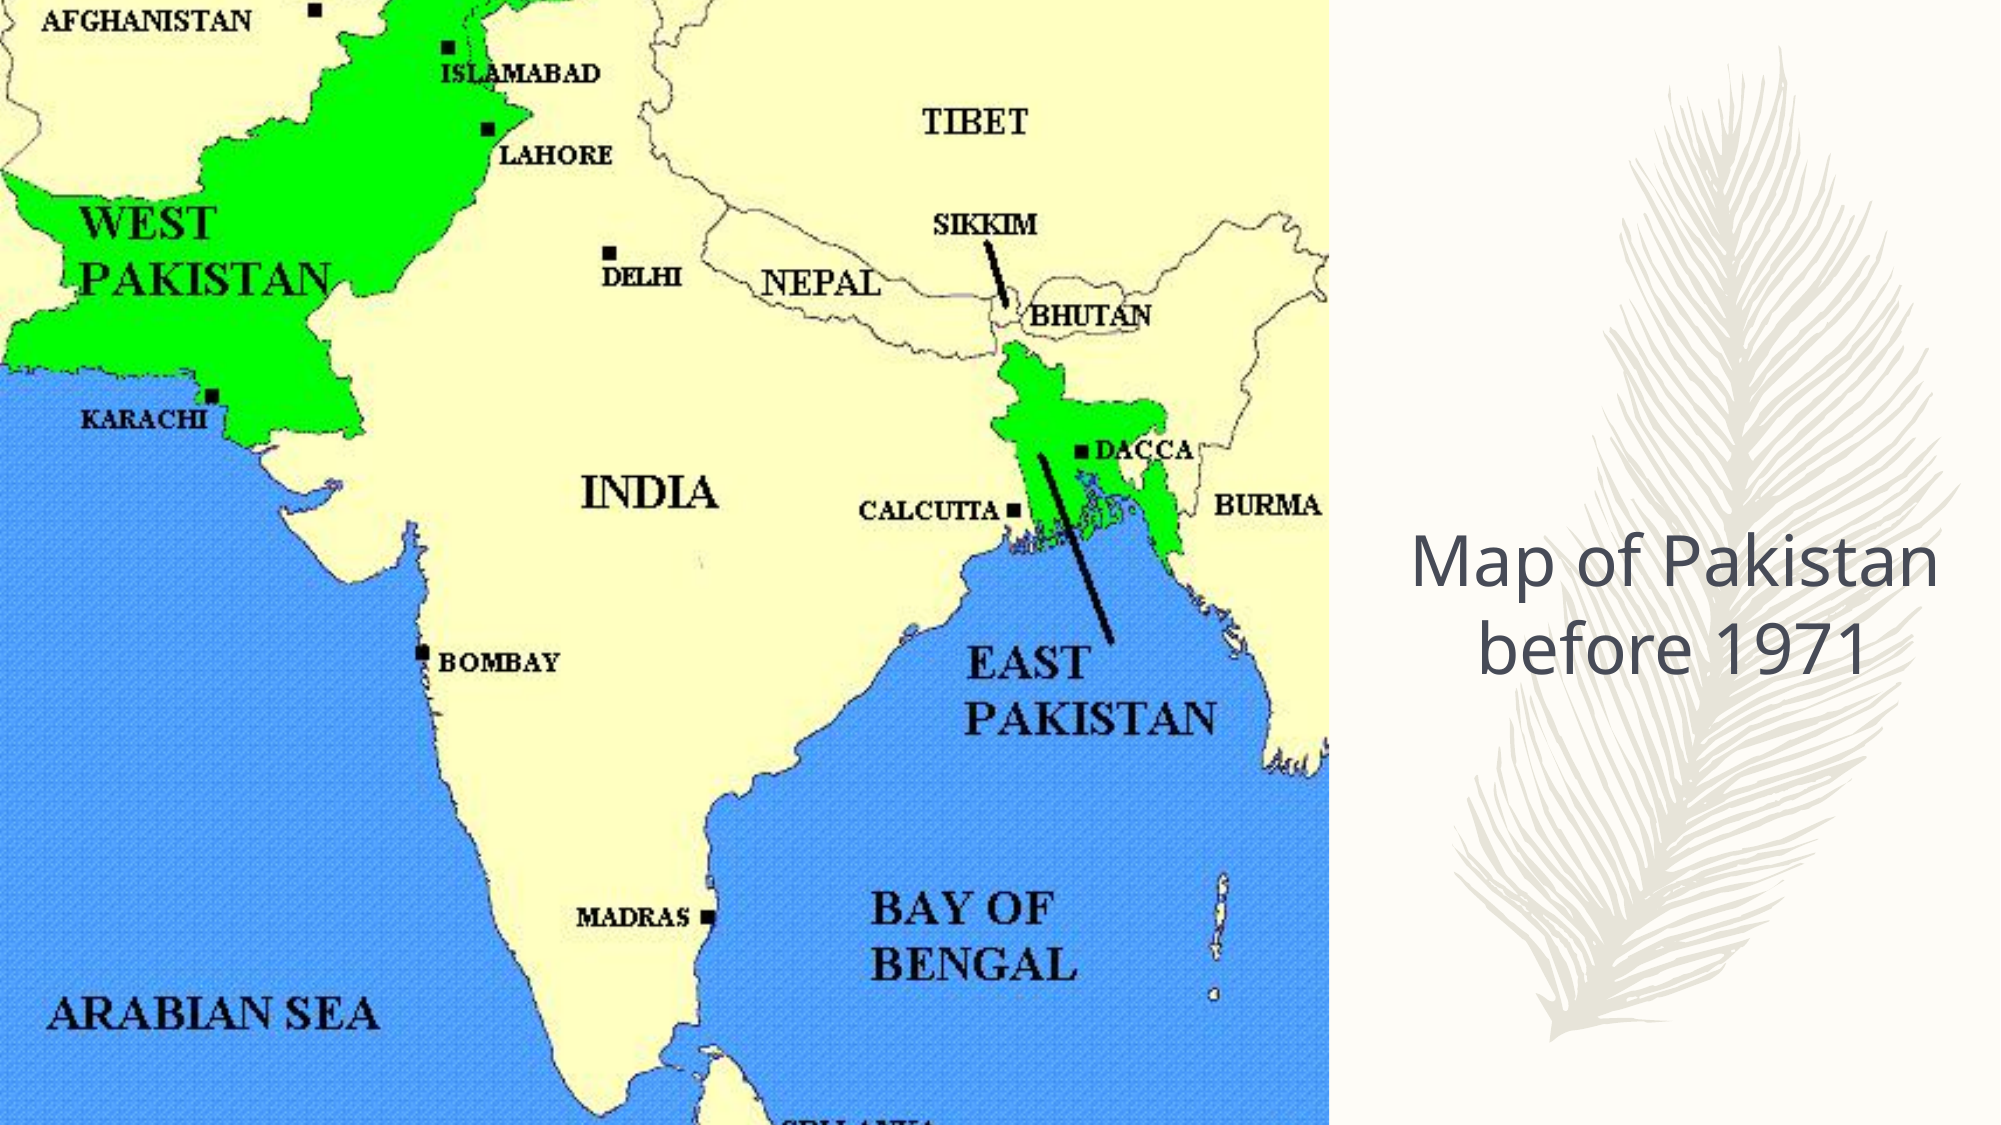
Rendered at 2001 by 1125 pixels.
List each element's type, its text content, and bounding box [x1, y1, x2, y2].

title Map of Pakistan before 1971 [1390, 246, 1961, 697]
picture [0, 0, 1330, 1125]
